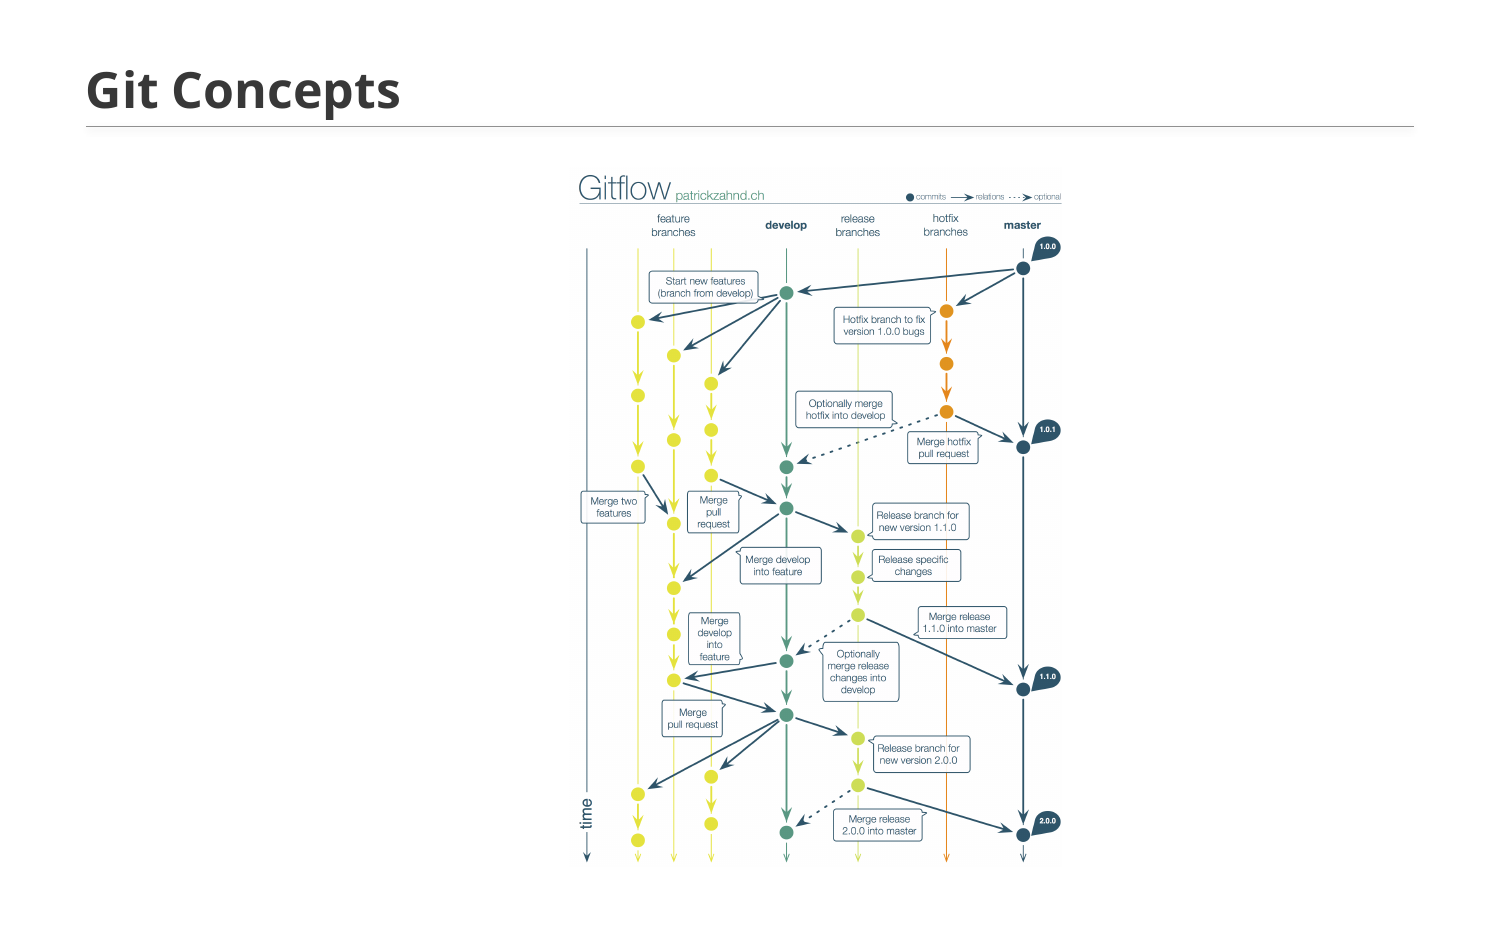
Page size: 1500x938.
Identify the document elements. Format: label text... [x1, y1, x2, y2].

title Git Concepts [85, 54, 1345, 126]
picture [569, 166, 1062, 867]
